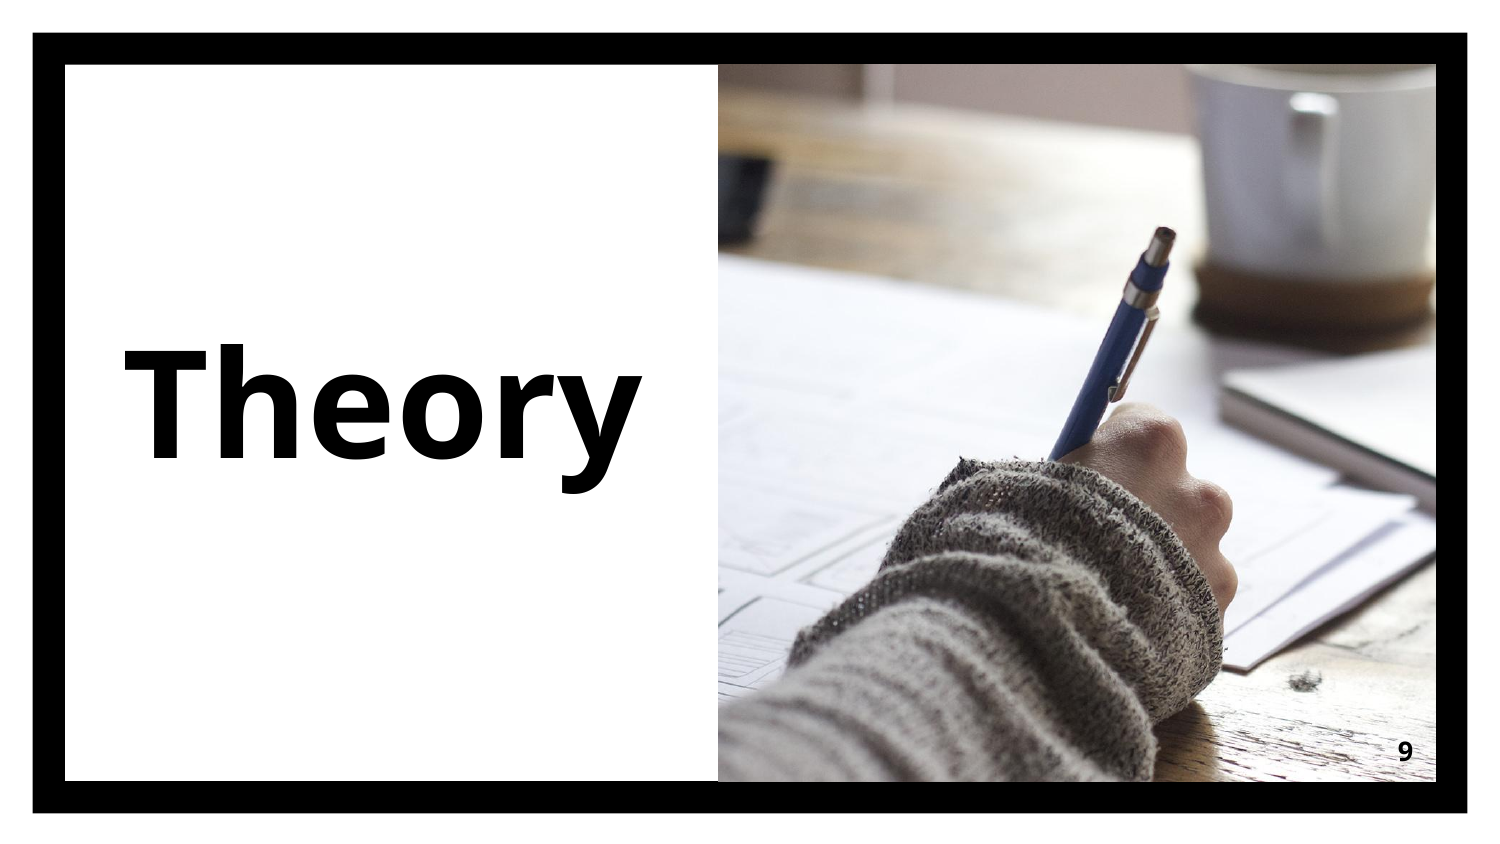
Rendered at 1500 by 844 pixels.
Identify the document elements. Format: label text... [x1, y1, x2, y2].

picture [718, 64, 1436, 782]
title Theory [107, 313, 677, 504]
